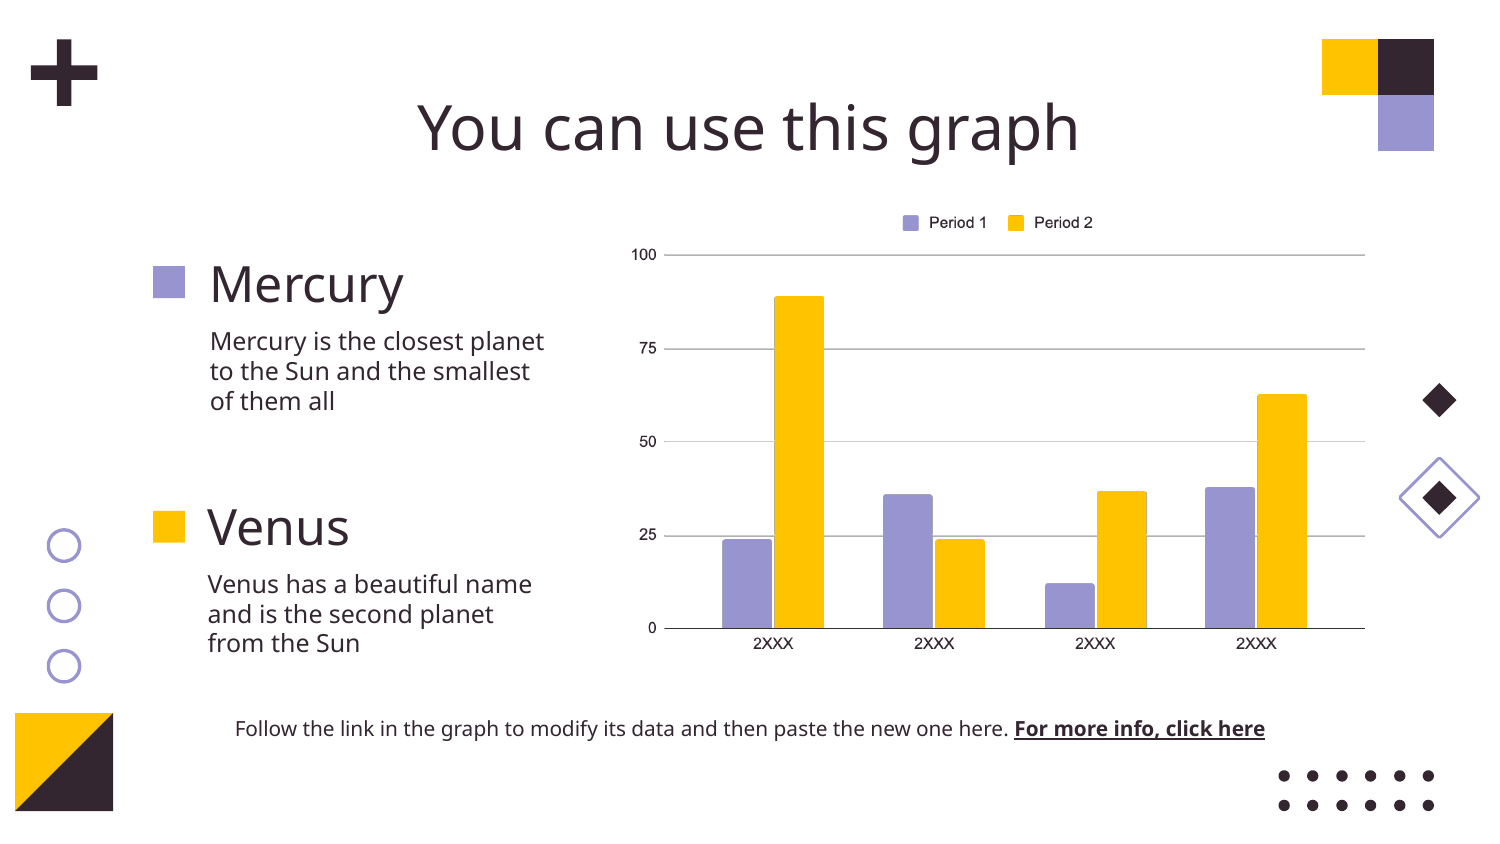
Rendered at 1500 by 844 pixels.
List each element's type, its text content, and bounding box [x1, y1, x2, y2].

text_box Follow the link in the graph to modify its data and then paste the new one here. For more info, click here [161, 700, 1339, 751]
title You can use this graph [118, 72, 1382, 167]
text_box [153, 266, 185, 299]
text_box Venus [192, 483, 571, 571]
text_box Mercury [194, 241, 573, 328]
picture [605, 191, 1389, 676]
text_box Venus has a beautiful name and is the second planet from the Sun [192, 571, 571, 669]
text_box [153, 510, 185, 543]
text_box Mercury is the closest planet to the Sun and the smallest of them all [194, 328, 573, 426]
